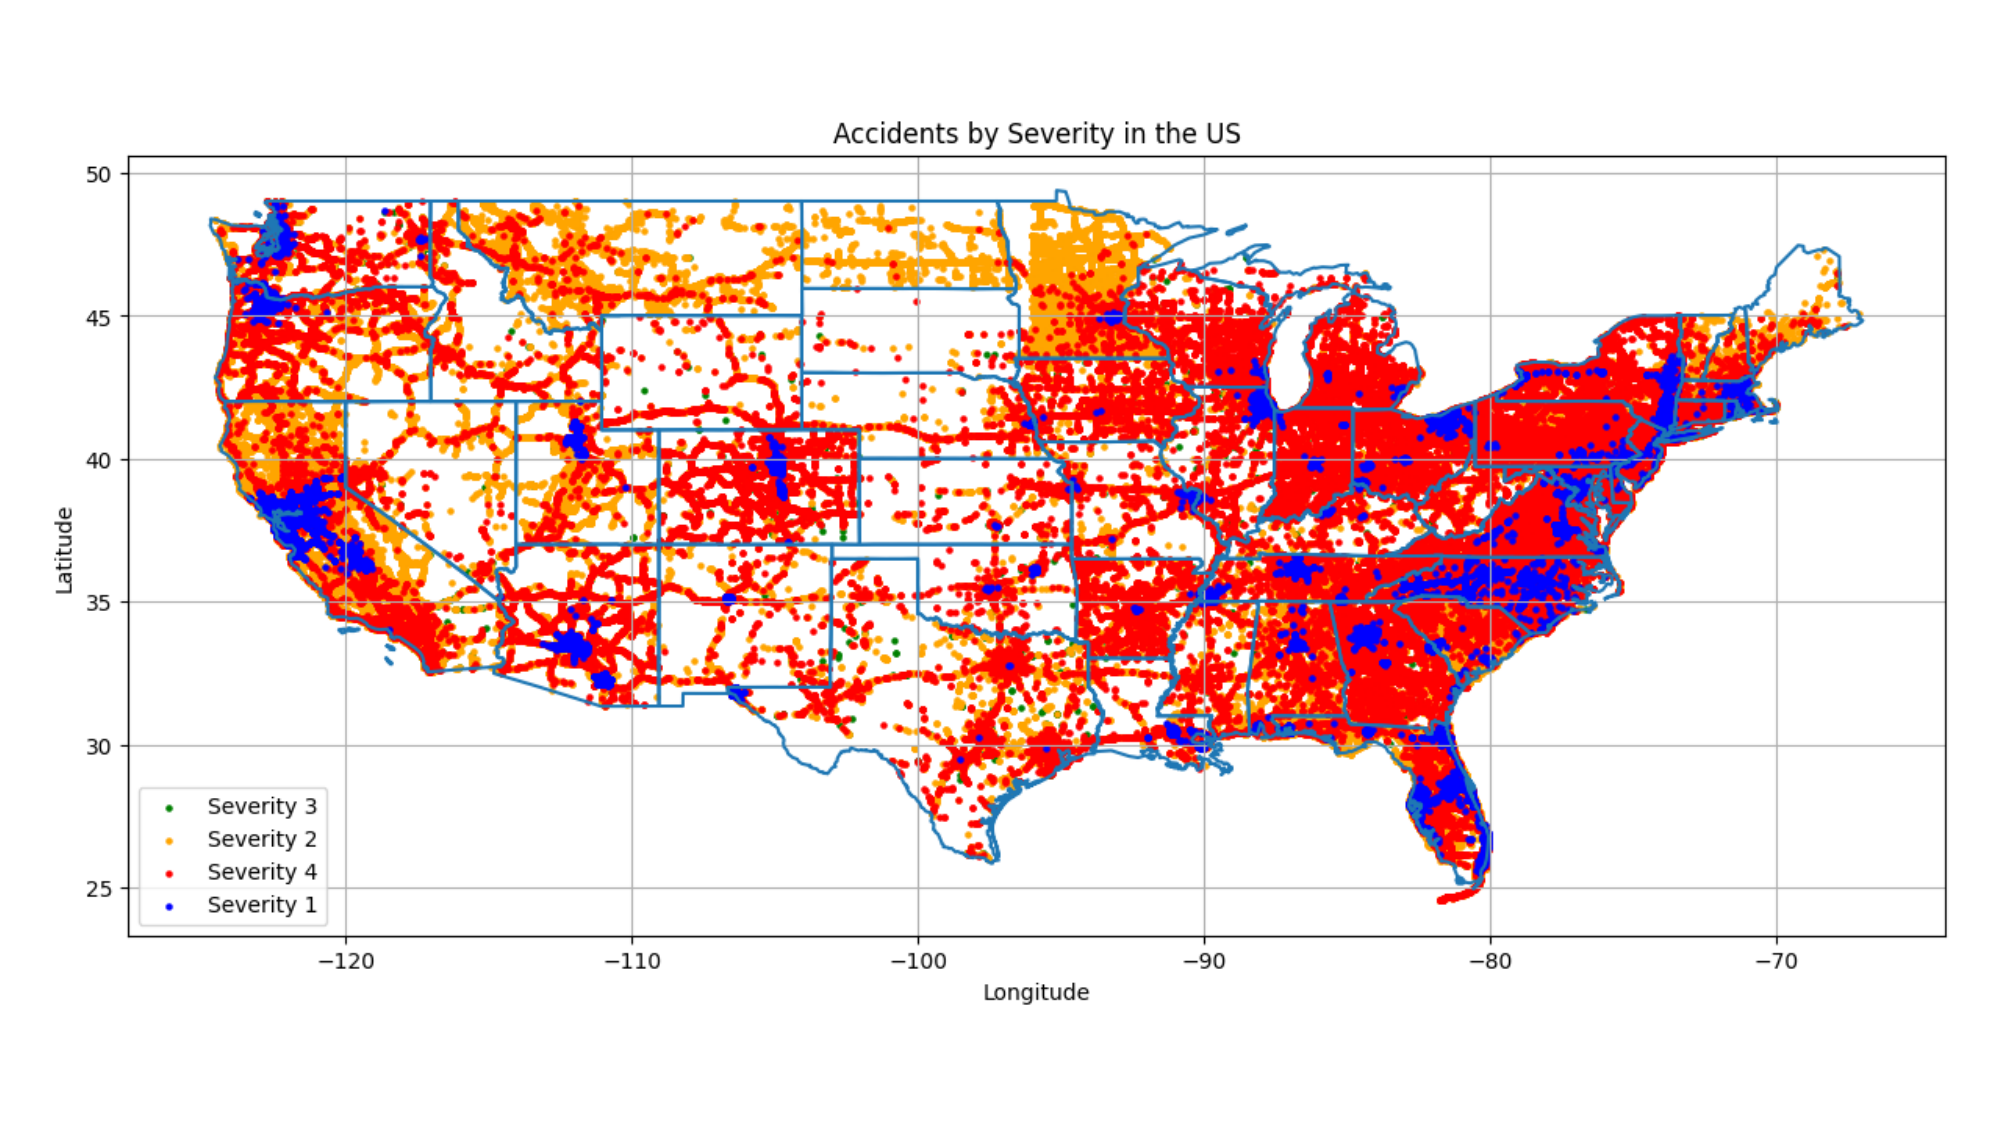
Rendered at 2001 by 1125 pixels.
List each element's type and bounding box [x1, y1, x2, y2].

picture [39, 105, 1961, 1020]
